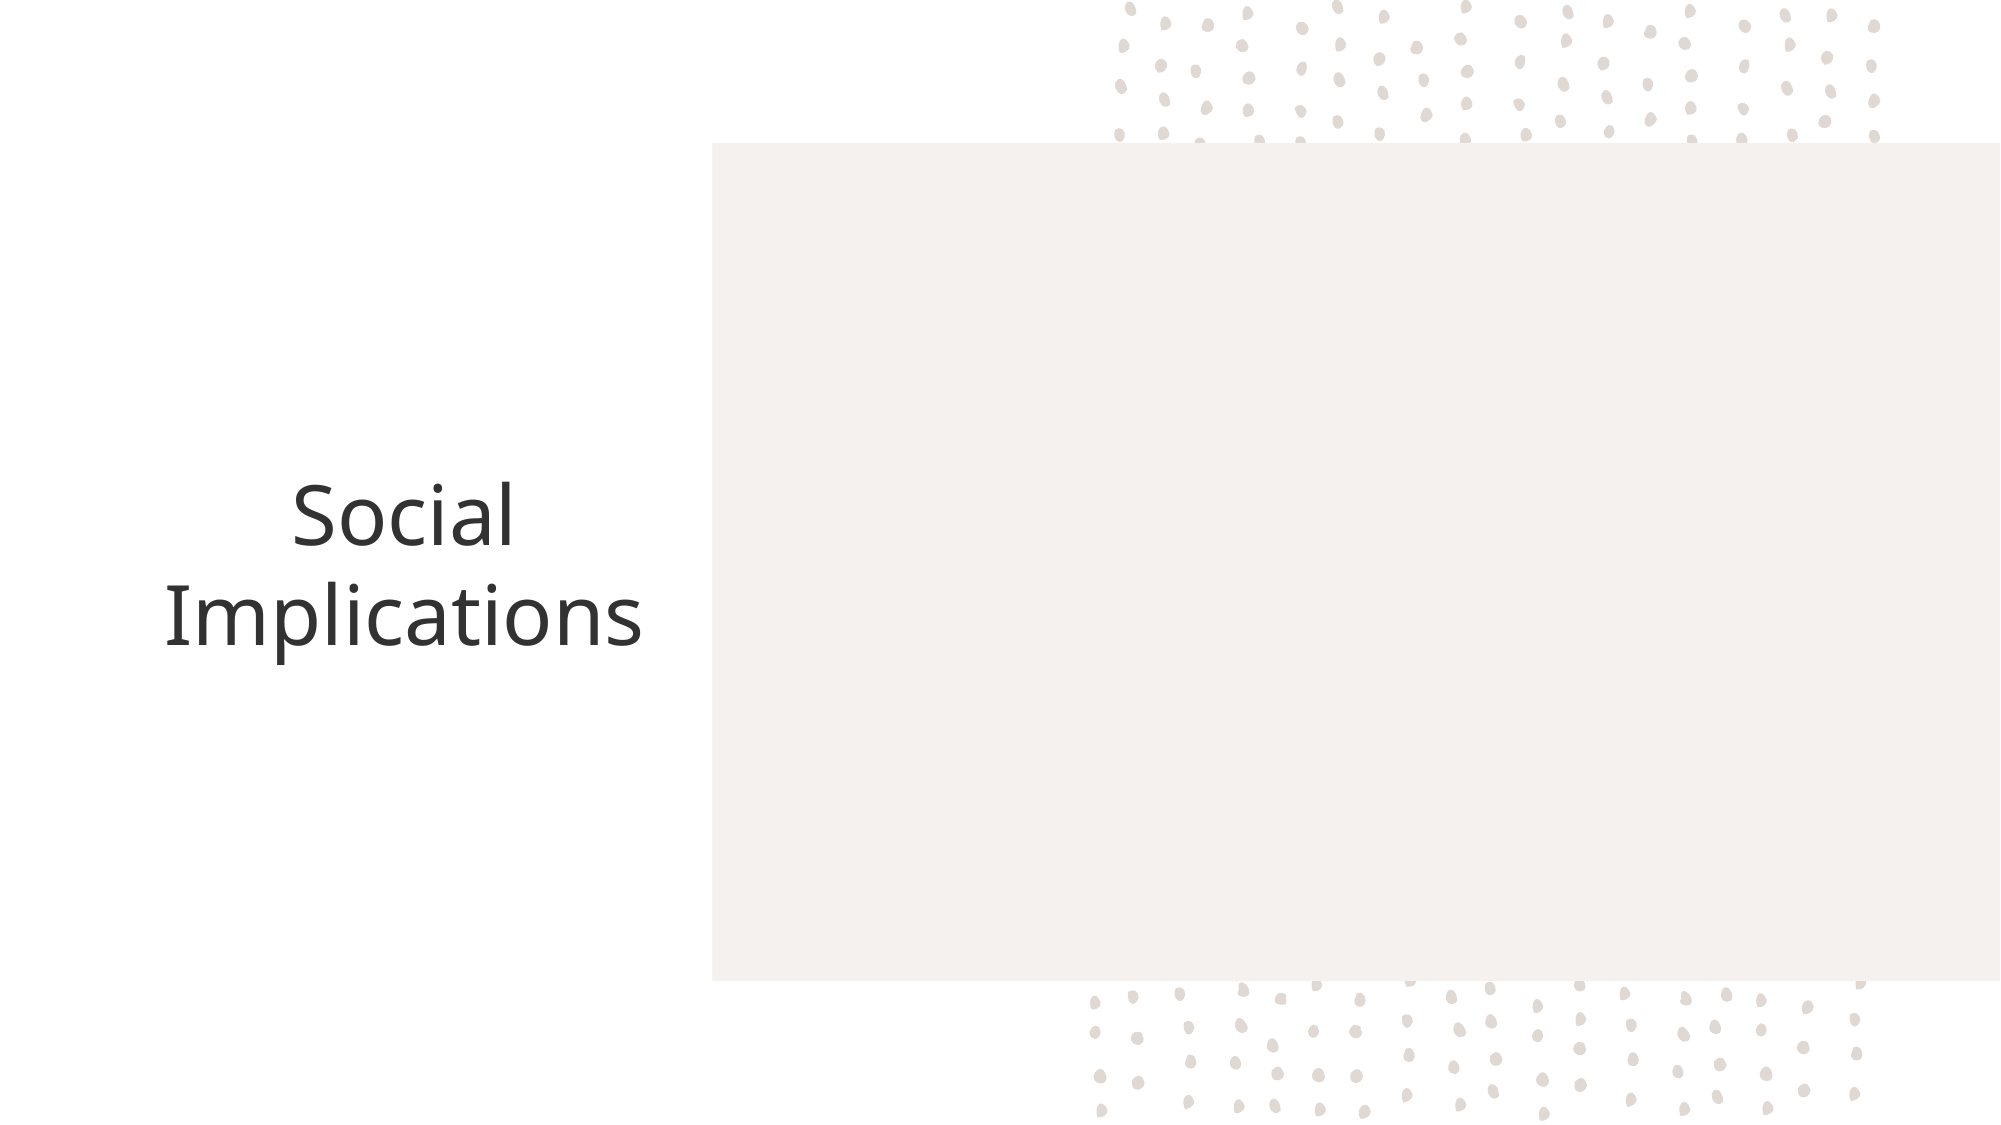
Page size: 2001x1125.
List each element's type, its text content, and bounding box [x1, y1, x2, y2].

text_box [1086, 965, 1867, 1122]
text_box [1110, 0, 1881, 158]
title Social Implications [128, 168, 682, 955]
text_box [711, 142, 2000, 982]
text_box [0, 0, 2000, 1125]
